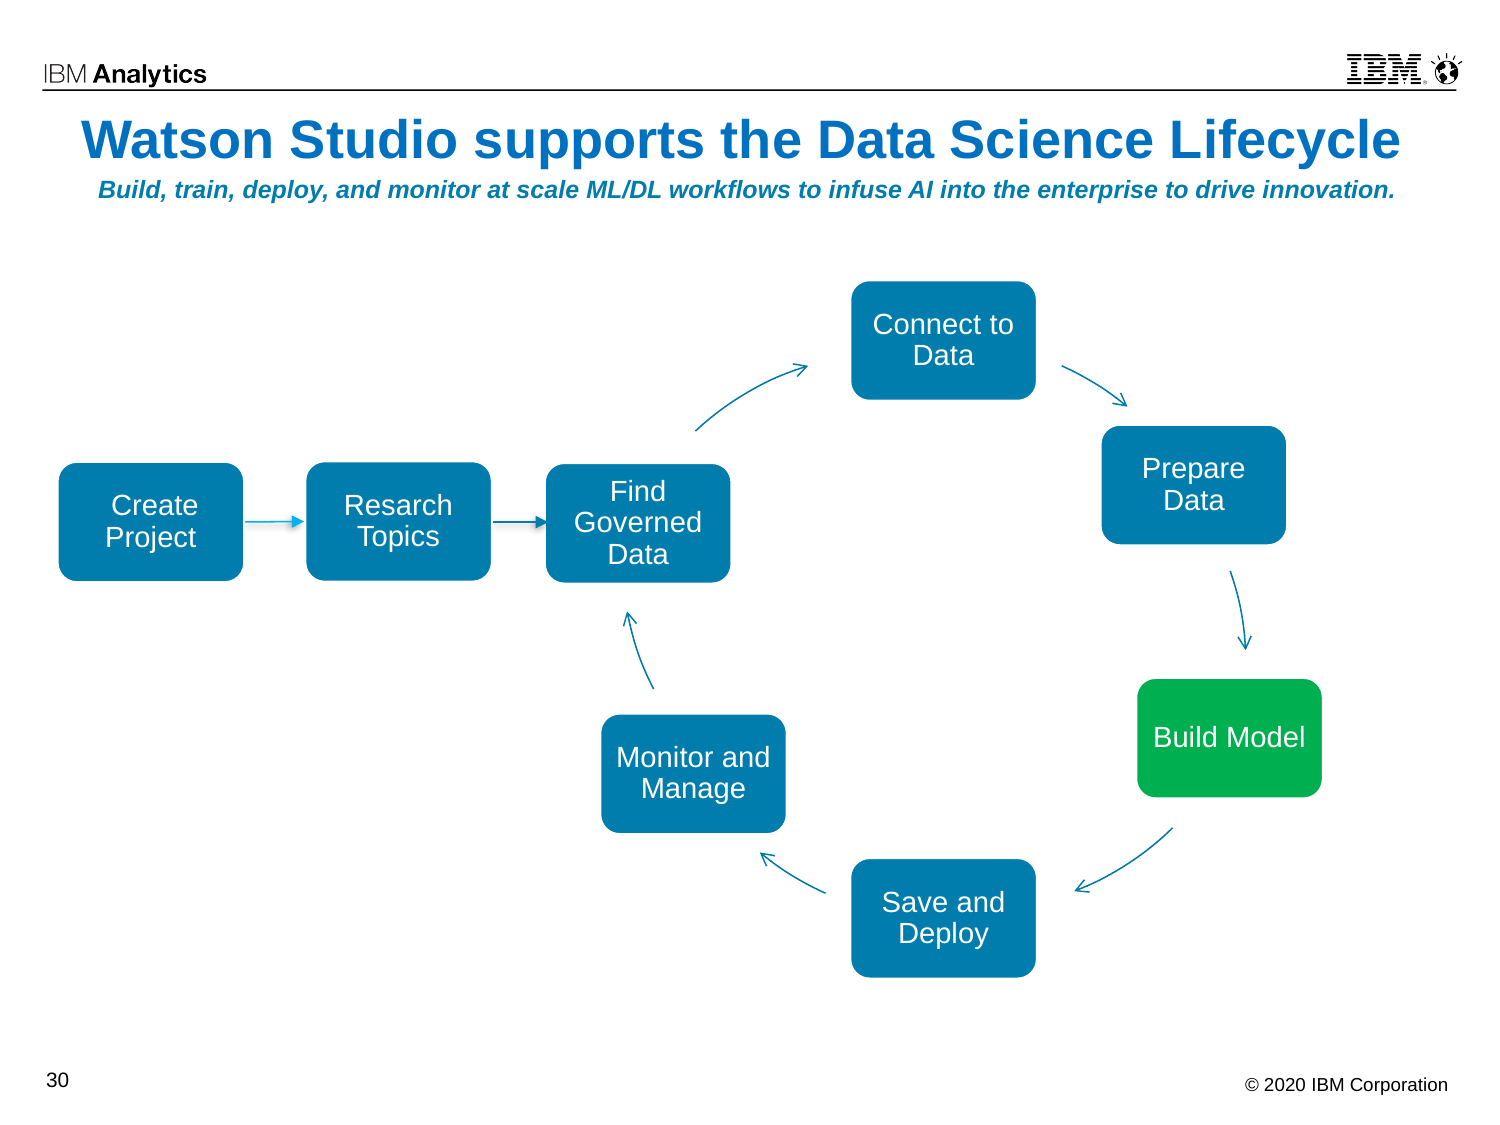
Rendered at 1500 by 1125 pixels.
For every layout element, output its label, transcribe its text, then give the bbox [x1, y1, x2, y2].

picture [1336, 42, 1471, 94]
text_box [543, 268, 1325, 980]
title Watson Studio supports the Data Science Lifecycle [0, 97, 1500, 166]
text_box Build, train, deploy, and monitor at scale ML/DL workflows to infuse AI into the enterprise to drive innovation. [83, 166, 1417, 241]
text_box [56, 460, 246, 584]
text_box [303, 459, 494, 584]
picture [26, 46, 225, 97]
